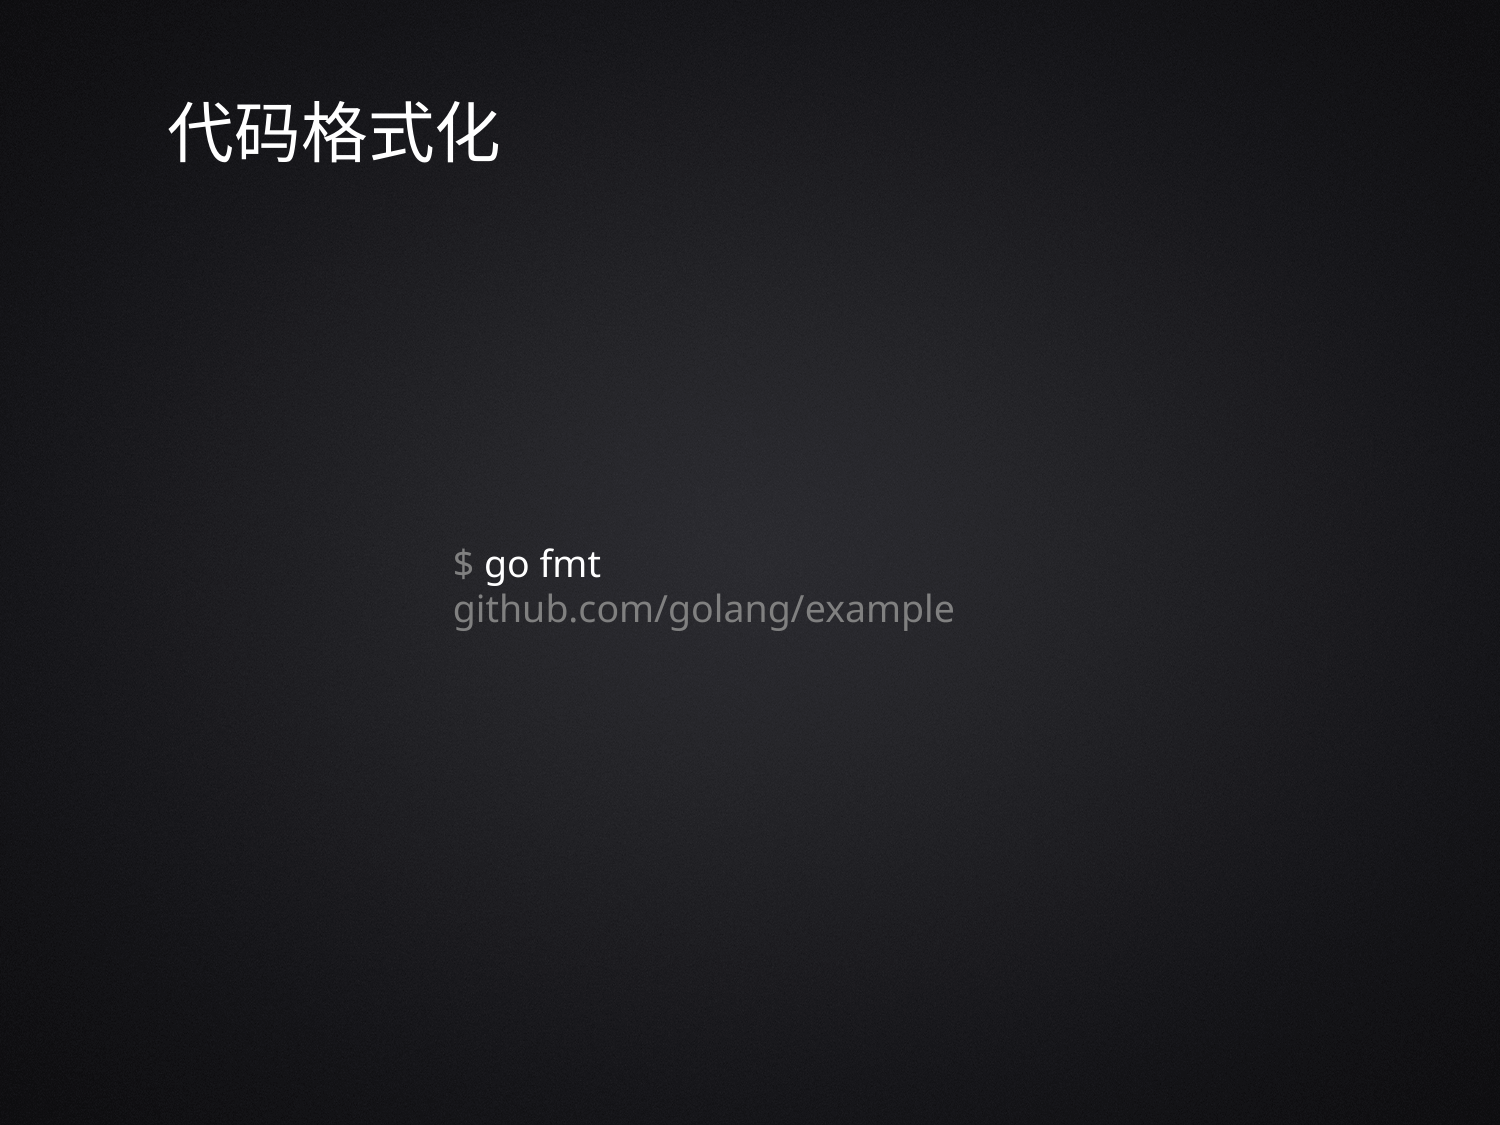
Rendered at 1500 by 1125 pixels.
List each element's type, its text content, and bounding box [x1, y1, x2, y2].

picture [0, 0, 1500, 1125]
text_box $ go fmt github.com/golang/example [438, 532, 1062, 637]
text_box 代码格式化 [153, 83, 517, 179]
